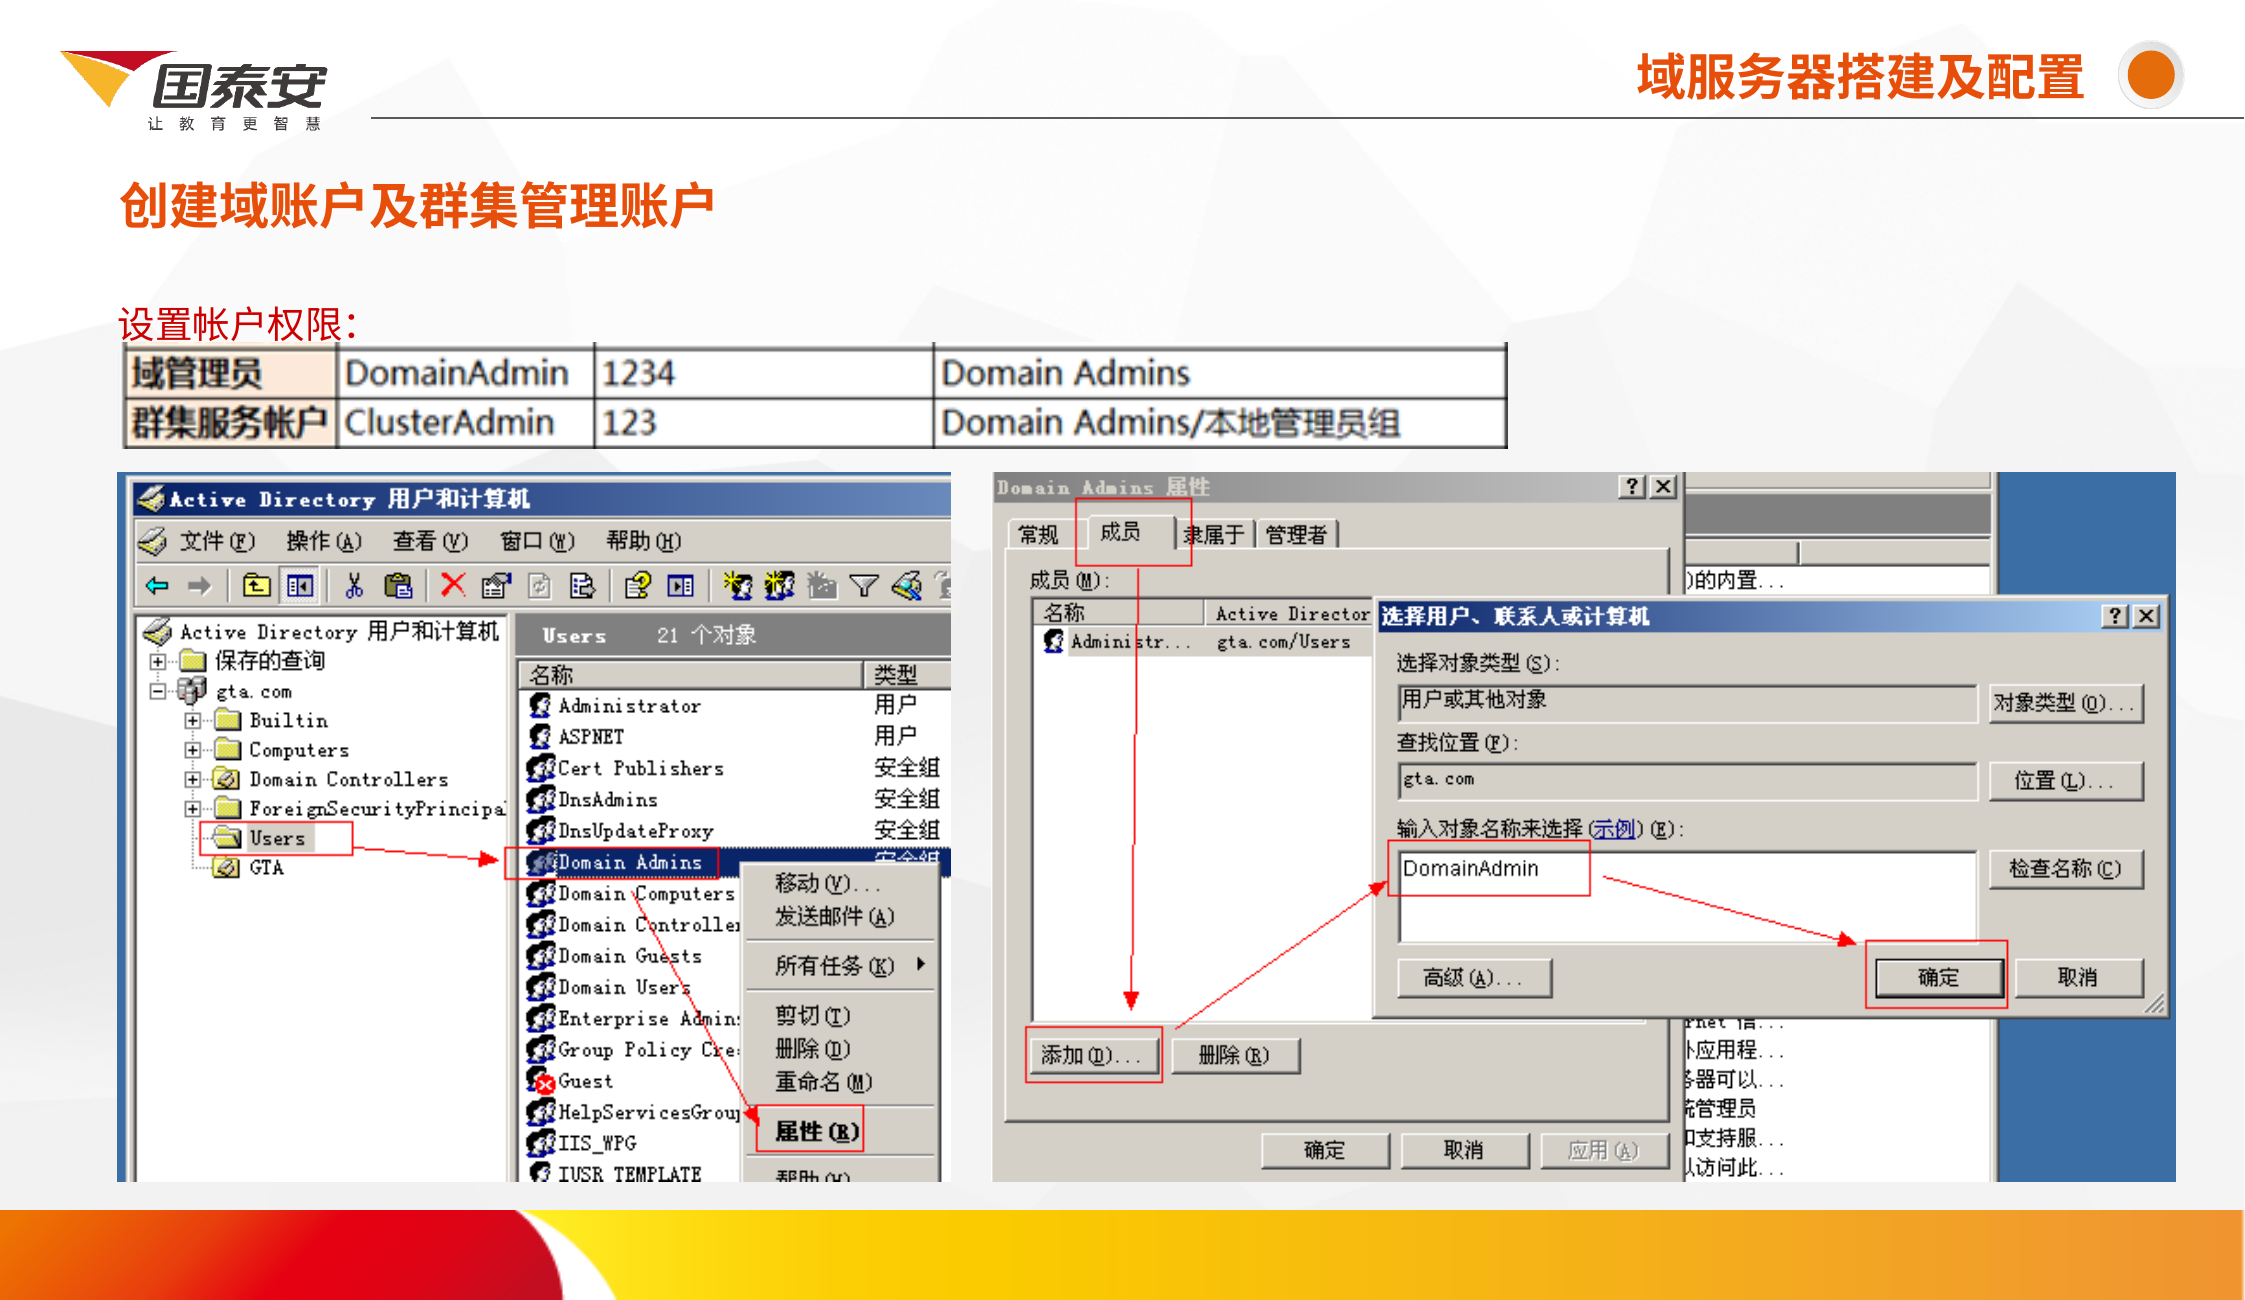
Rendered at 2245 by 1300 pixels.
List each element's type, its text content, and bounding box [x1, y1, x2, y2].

picture [0, 0, 2245, 1300]
title 设置帐户权限： [102, 259, 2150, 367]
list 域服务器搭建及配置 [1334, 37, 2101, 121]
list 创建域账户及群集管理账户 [105, 166, 2103, 233]
